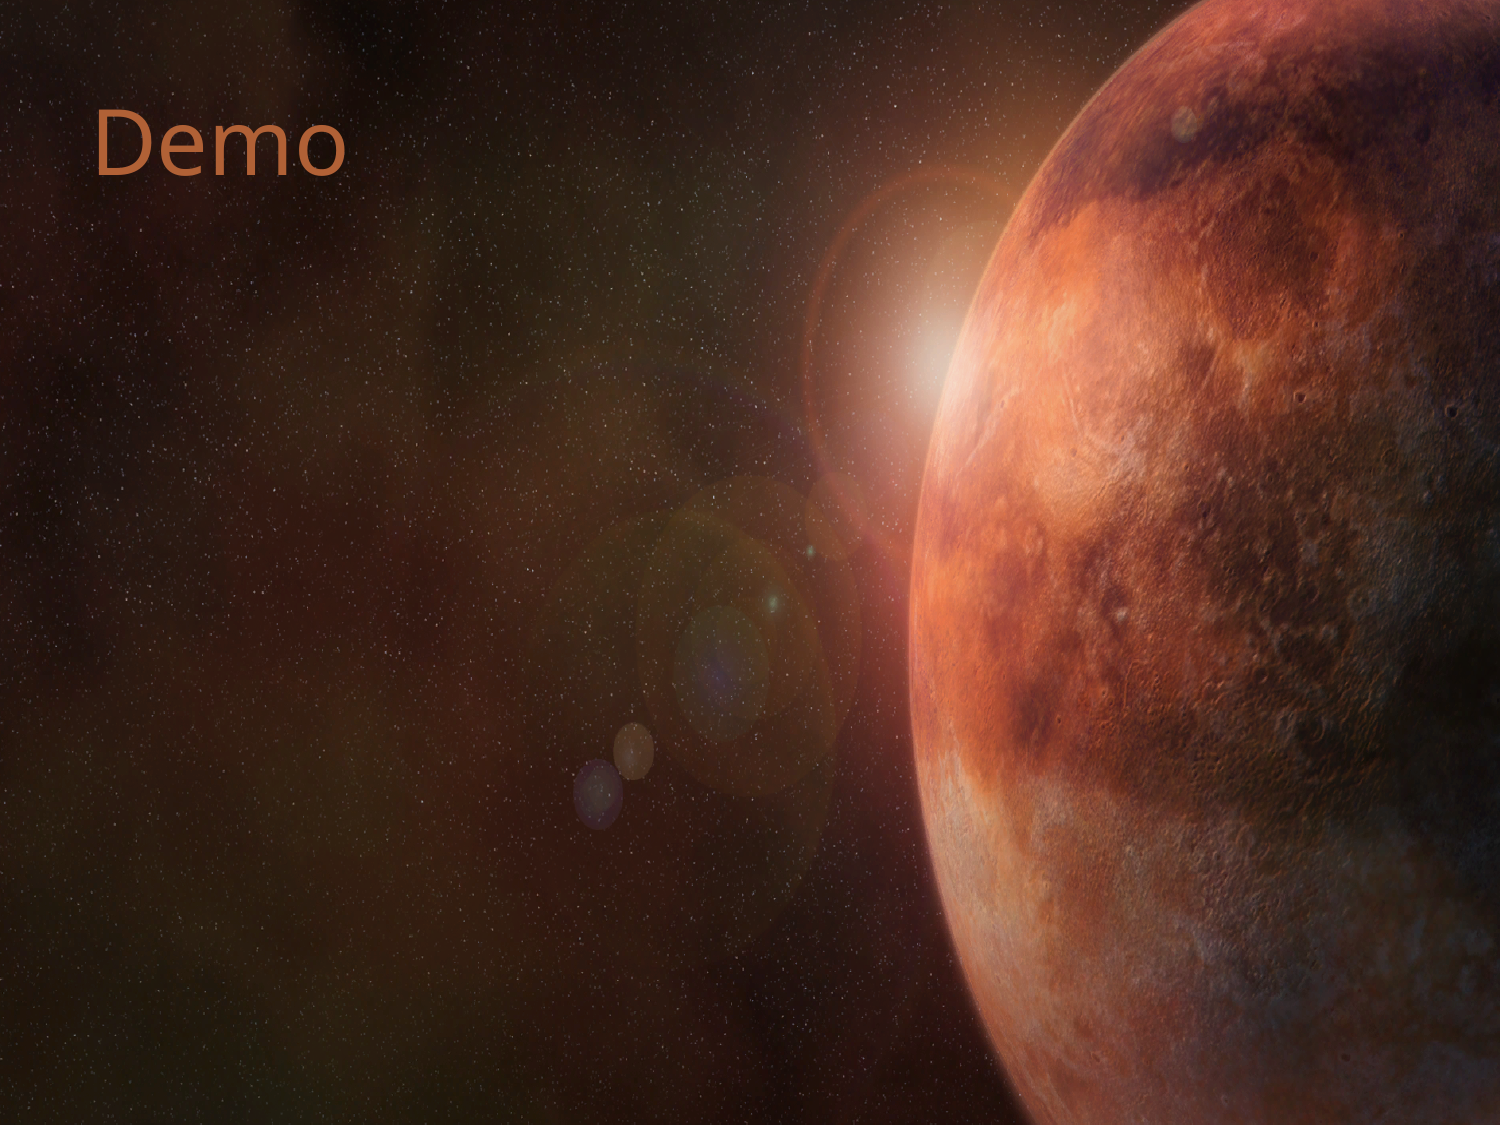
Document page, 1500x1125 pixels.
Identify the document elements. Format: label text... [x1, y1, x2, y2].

title Demo [75, 45, 1425, 233]
picture [0, 0, 1500, 1125]
